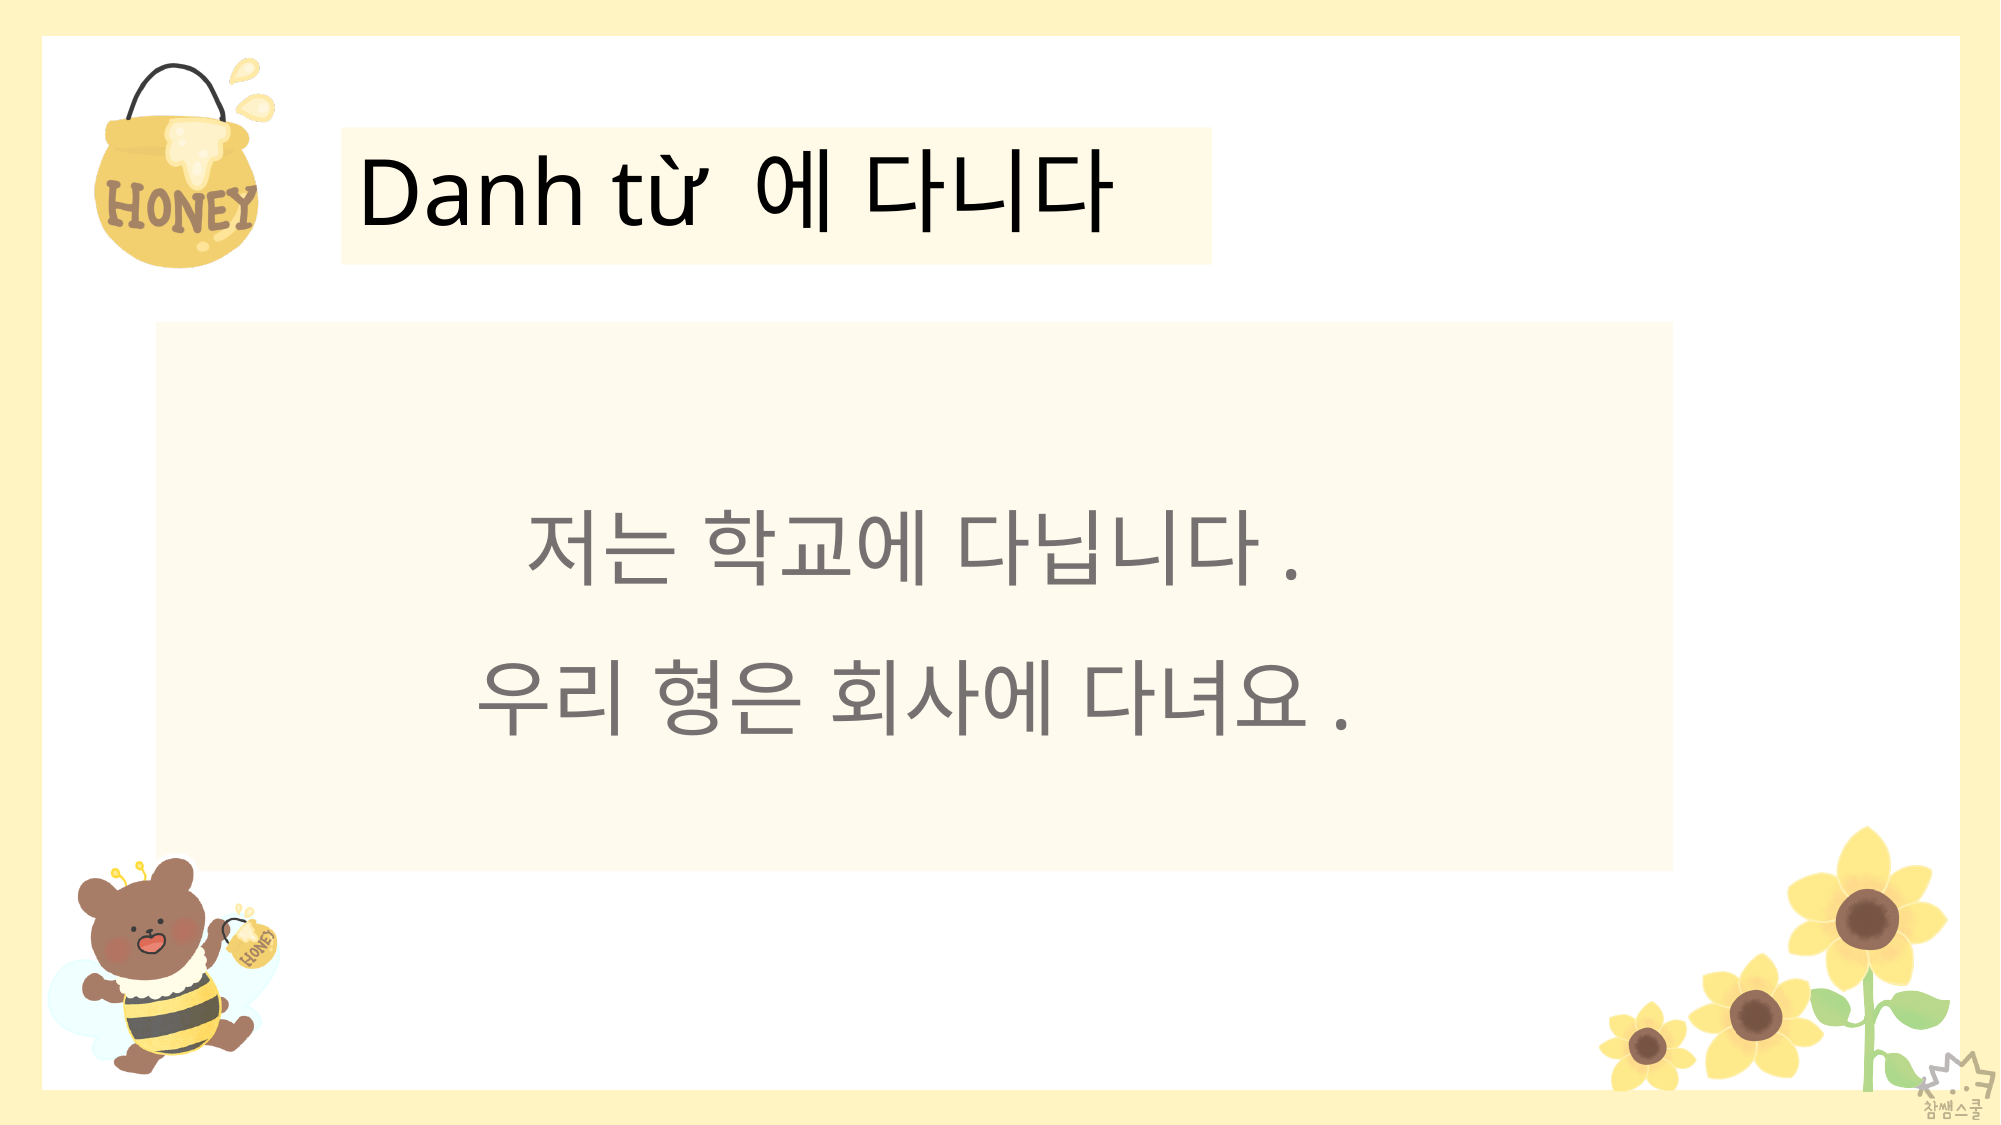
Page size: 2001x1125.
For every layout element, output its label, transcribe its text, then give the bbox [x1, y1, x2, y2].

text_box 저는 학교에 다닙니다. 우리 형은 회사에 다녀요. [155, 321, 1673, 872]
picture [0, 0, 2001, 1125]
title Danh từ 에 다니다 [341, 127, 1212, 265]
